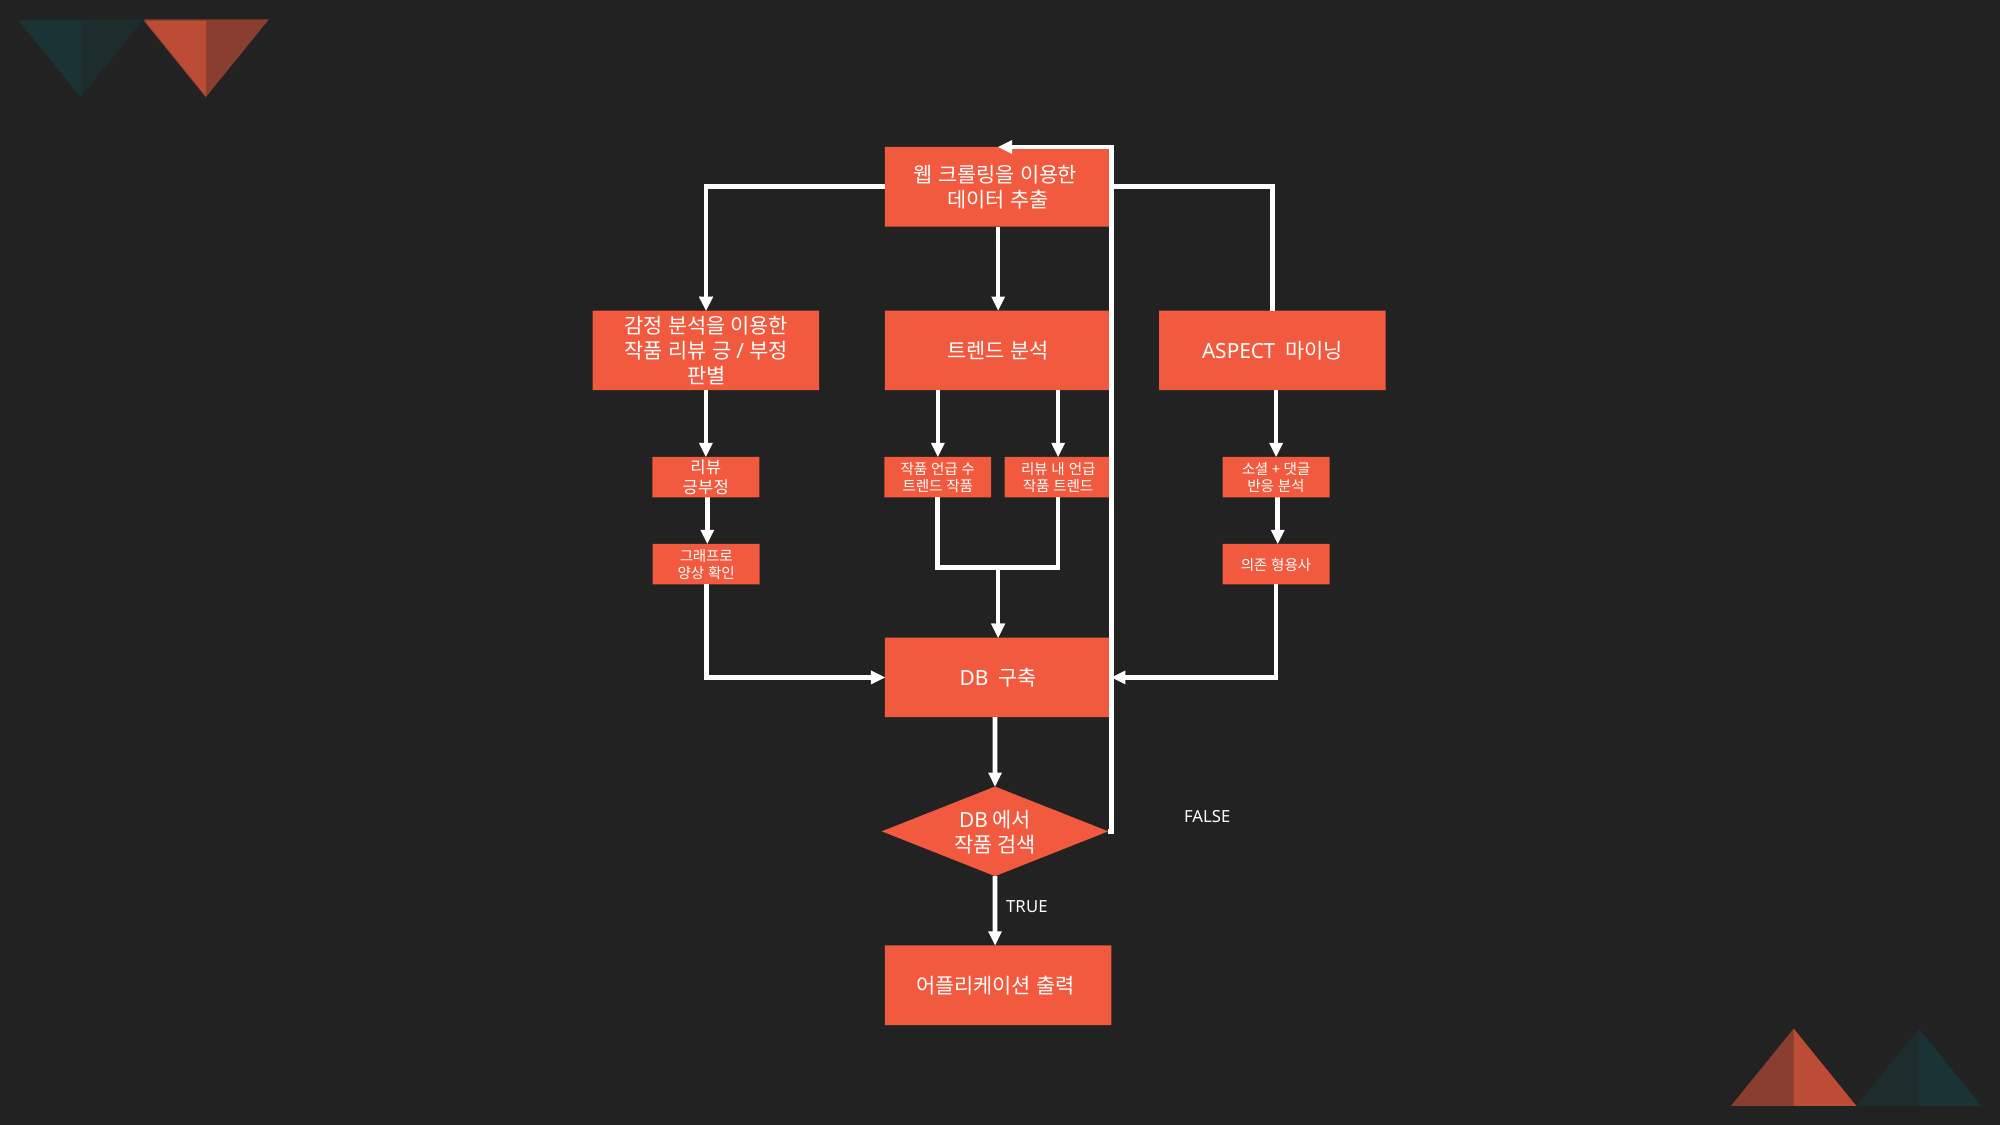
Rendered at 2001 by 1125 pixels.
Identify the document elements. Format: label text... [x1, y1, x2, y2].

text_box FALSE [1169, 798, 1246, 834]
text_box DB에서 작품 검색 [878, 785, 1108, 877]
text_box 작품 언급 수 트렌드 작품 [883, 456, 992, 498]
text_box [897, 537, 958, 598]
text_box 트렌드 분석 [884, 309, 998, 391]
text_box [1147, 548, 1241, 714]
text_box 소셜+댓글 반응 분석 [1222, 456, 1331, 498]
text_box 의존 형용사 [1222, 543, 1331, 585]
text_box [958, 537, 1099, 598]
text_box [706, 186, 885, 311]
text_box TRUE [991, 888, 995, 924]
text_box TRUE [996, 888, 1063, 924]
text_box 어플리케이션 출력 [884, 944, 1112, 1026]
text_box 그래프로 양상 확인 [652, 543, 749, 585]
text_box DB 구축 [884, 637, 998, 718]
text_box 리뷰 긍부정 [651, 456, 760, 498]
text_box ASPECT 마이닝 [1158, 309, 1387, 391]
text_box 웹 크롤링을 이용한 데이터 추출 [884, 146, 998, 228]
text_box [1111, 186, 1273, 311]
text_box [998, 146, 1109, 832]
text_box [749, 541, 842, 721]
text_box 감정 분석을 이용한 작품 리뷰 긍/부정 판별 [592, 309, 820, 391]
